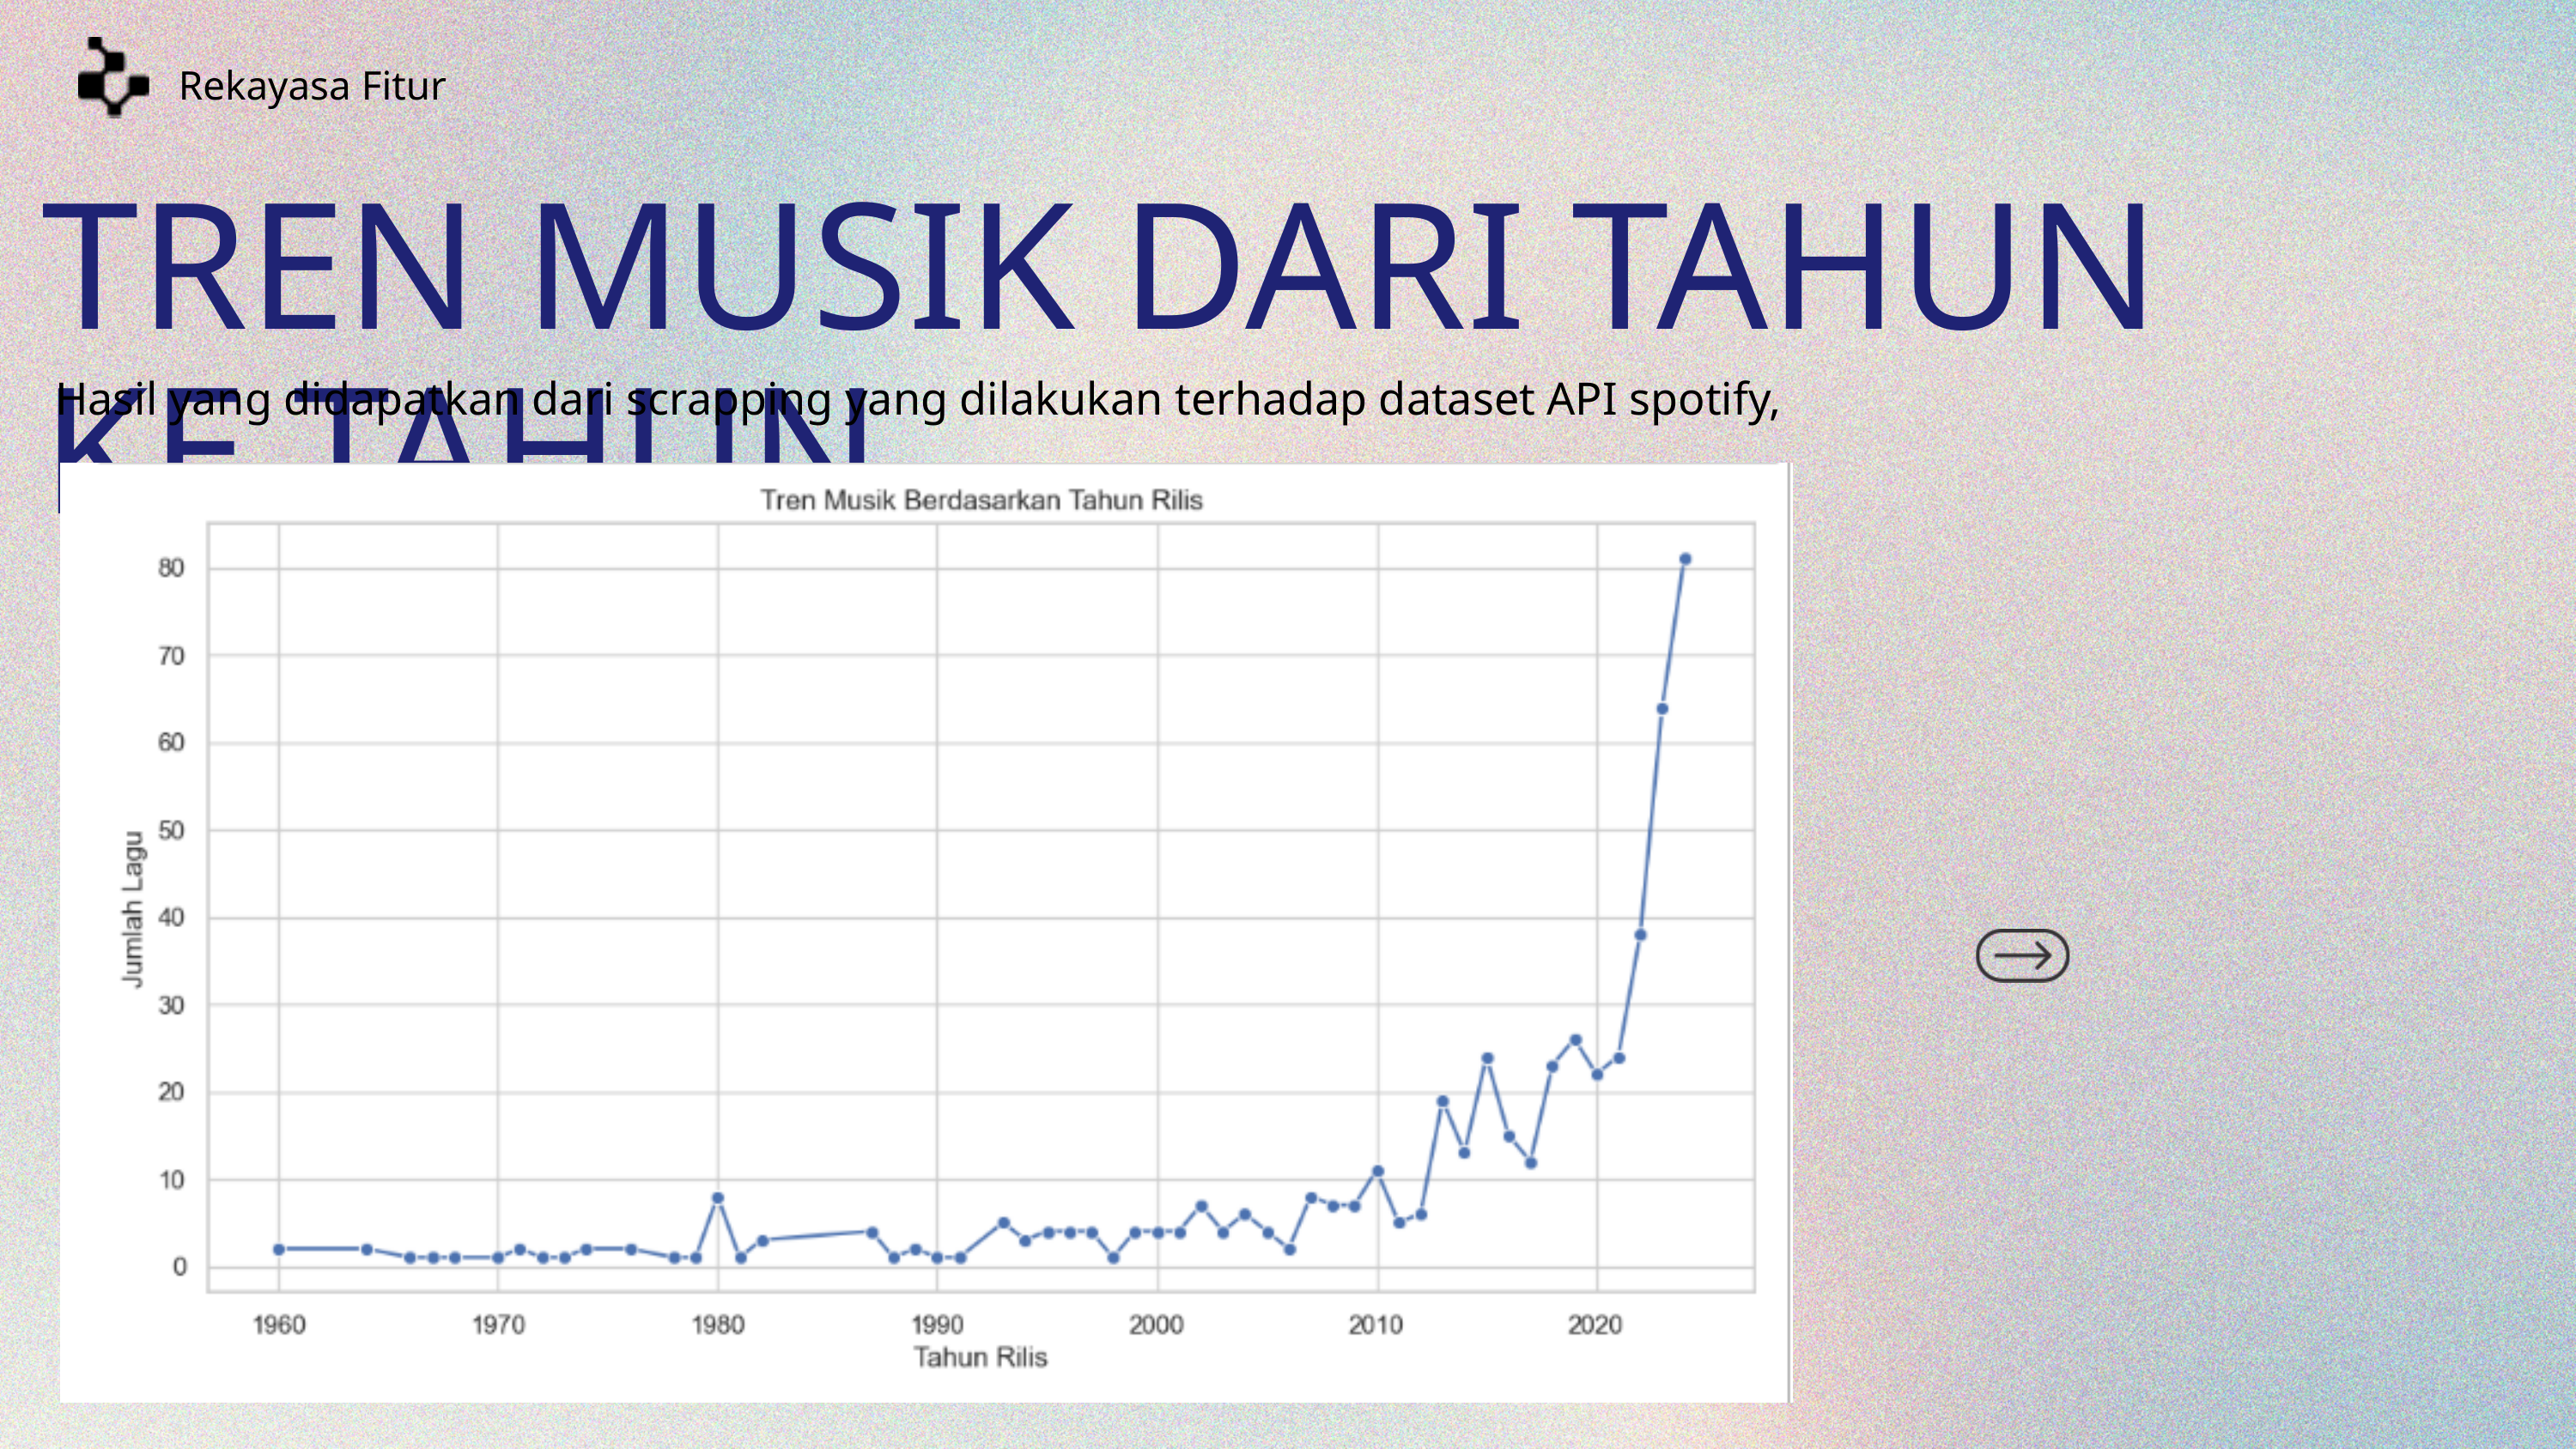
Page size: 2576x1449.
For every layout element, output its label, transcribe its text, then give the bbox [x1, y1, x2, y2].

text_box Rekayasa Fitur [178, 52, 569, 108]
text_box Hasil yang didapatkan dari scrapping yang dilakukan terhadap dataset API spotify, [55, 361, 1830, 425]
text_box TREN MUSIK DARI TAHUN KE TAHUN [41, 180, 2340, 549]
picture [60, 463, 1793, 1403]
text_box [1976, 929, 2070, 984]
text_box [78, 37, 149, 118]
text_box [0, 0, 2576, 1449]
